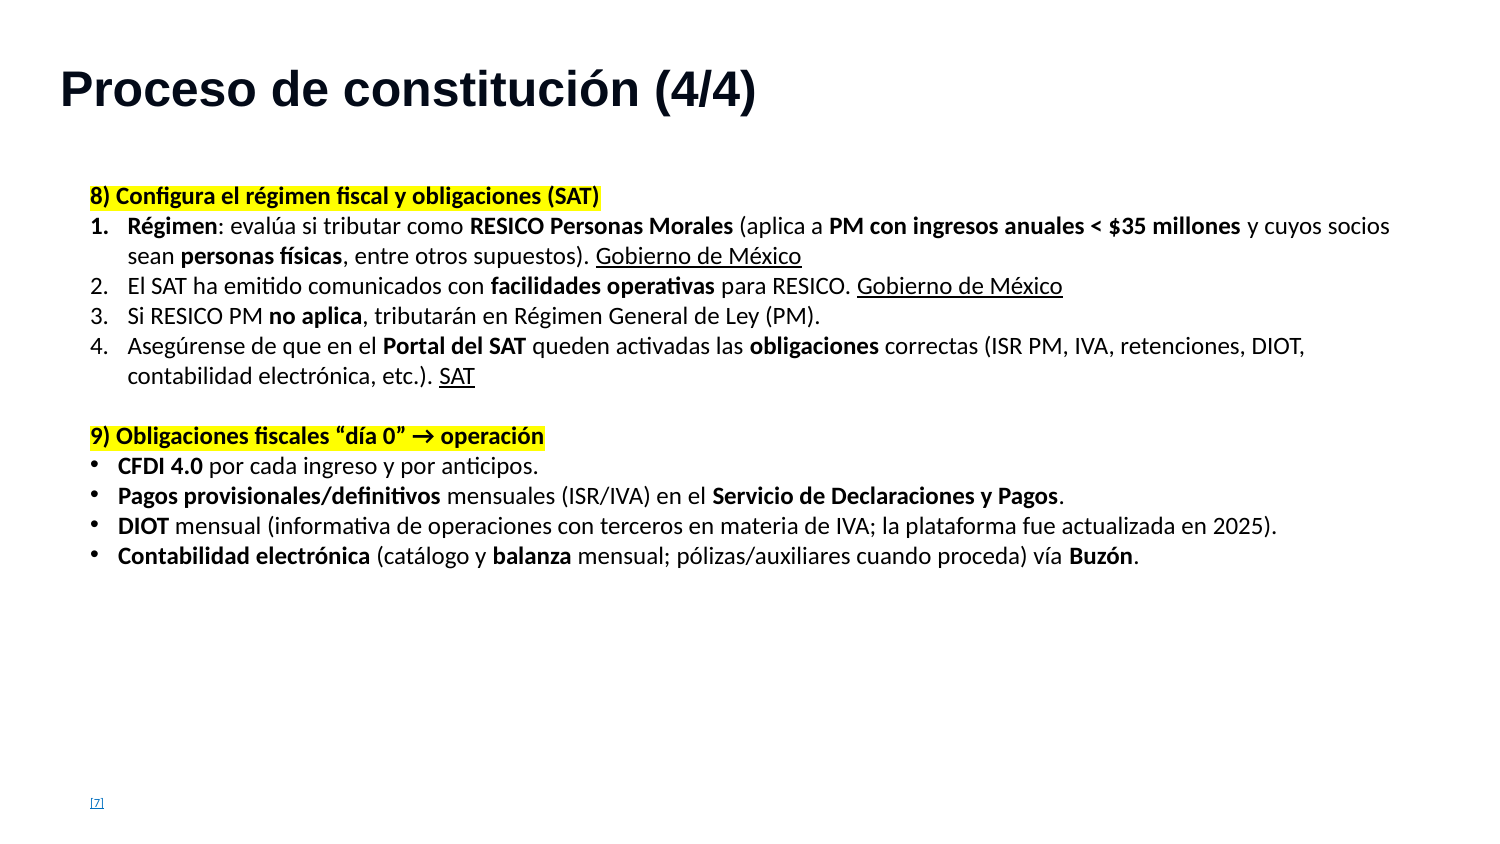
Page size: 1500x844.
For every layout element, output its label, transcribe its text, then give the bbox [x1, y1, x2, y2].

text_box [7] [74, 803, 1425, 822]
text_box 8) Configura el régimen fiscal y obligaciones (SAT) Régimen: evalúa si tributar como RESICO Personas Morales (aplica a PM con ingresos anuales < $35 millones y cuyos socios sean personas físicas, entre otros supuestos). Gobierno de México El SAT ha emitido comunicados con facilidades operativas para RESICO. Gobierno de México Si RESICO PM no aplica, tributarán en Régimen General de Ley (PM). Asegúrense de que en el Portal del SAT queden activadas las obligaciones correctas (ISR PM, IVA, retenciones, DIOT, contabilidad electrónica, etc.). SAT 9) Obligaciones fiscales “día 0” → operación CFDI 4.0 por cada ingreso y por anticipos. Pagos provisionales/definitivos mensuales (ISR/IVA) en el Servicio de Declaraciones y Pagos. DIOT mensual (informativa de operaciones con terceros en materia de IVA; la plataforma fue actualizada en 2025). Contabilidad electrónica (catálogo y balanza mensual; pólizas/auxiliares cuando proceda) vía Buzón. [74, 172, 1425, 803]
text_box Proceso de constitución (4/4) [44, 45, 1455, 128]
